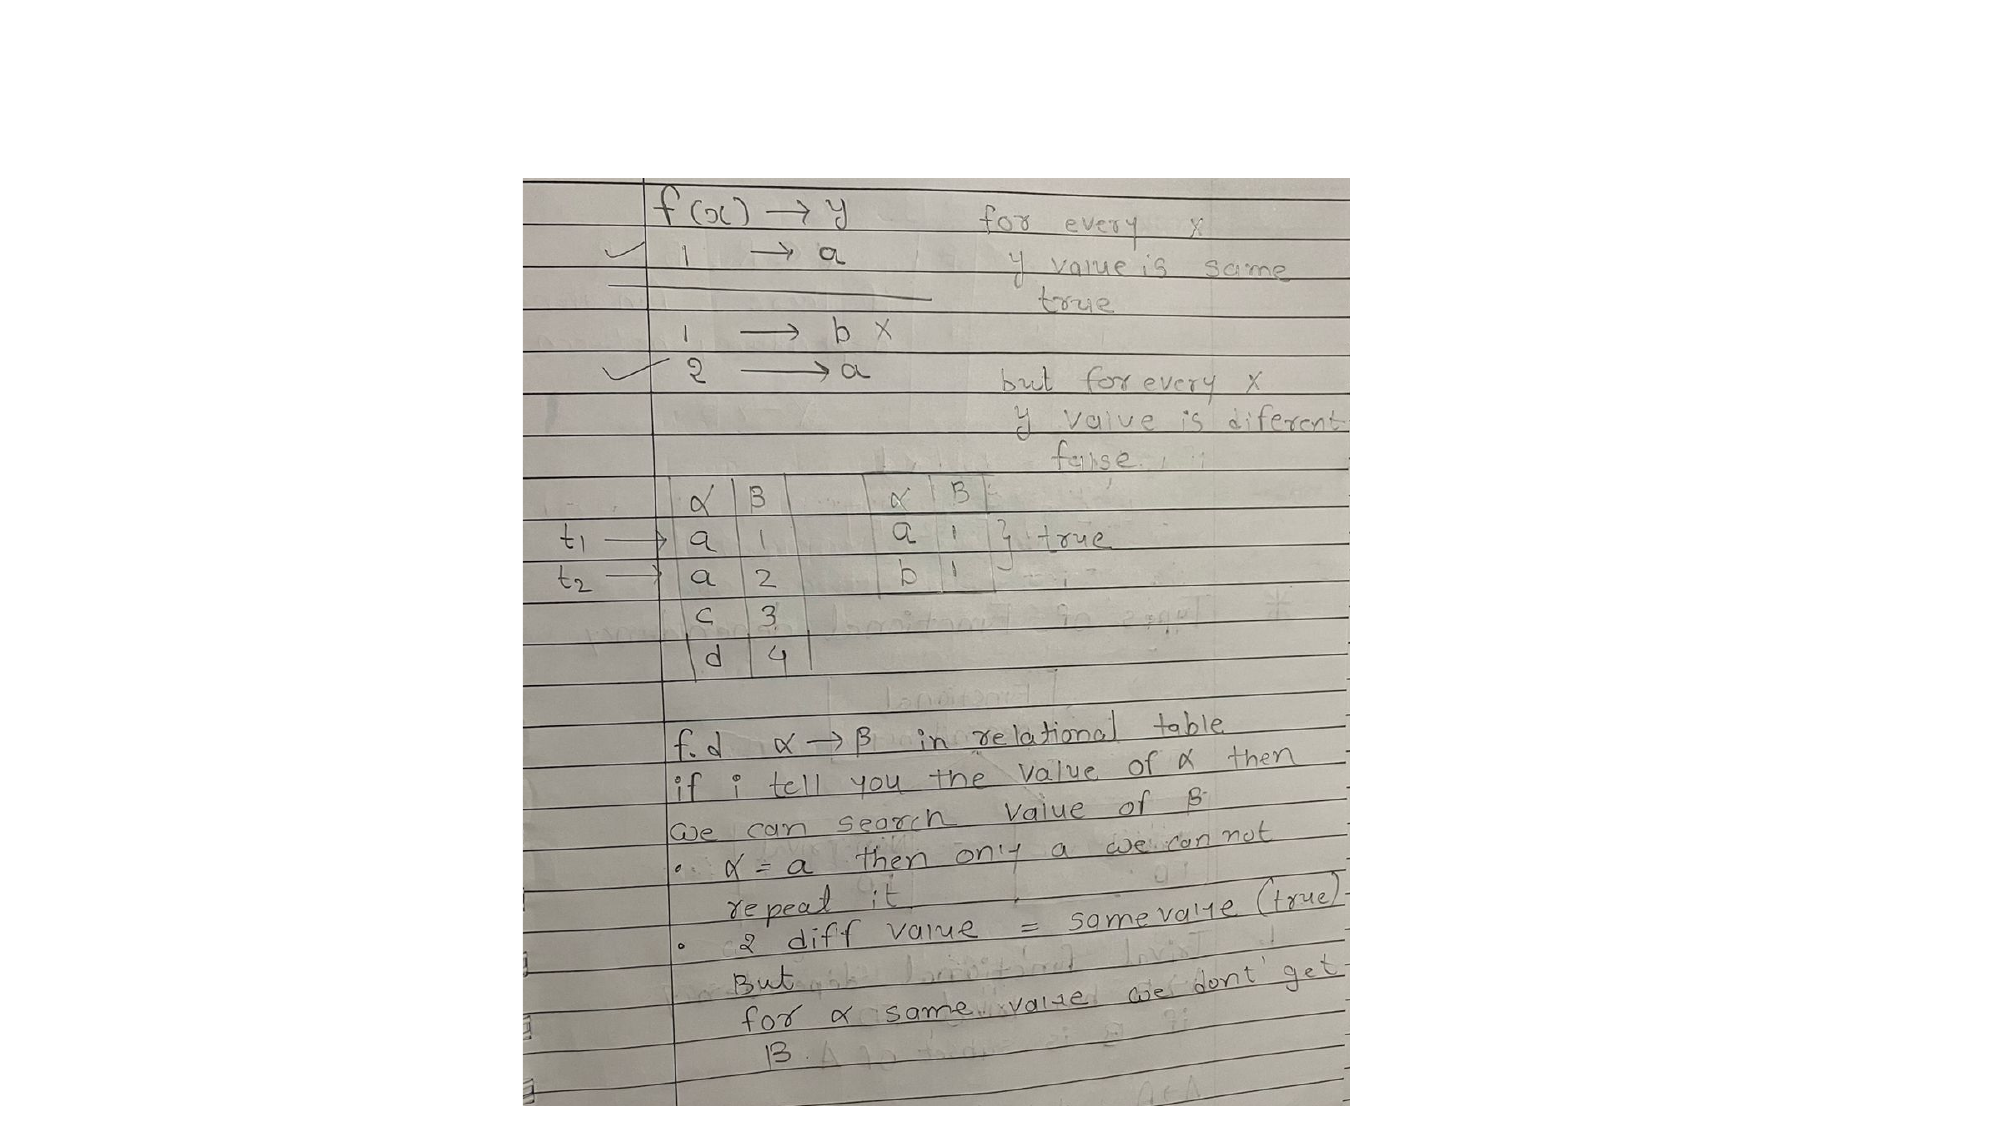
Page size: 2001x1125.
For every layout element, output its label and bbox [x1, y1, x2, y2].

picture [522, 178, 1350, 1106]
